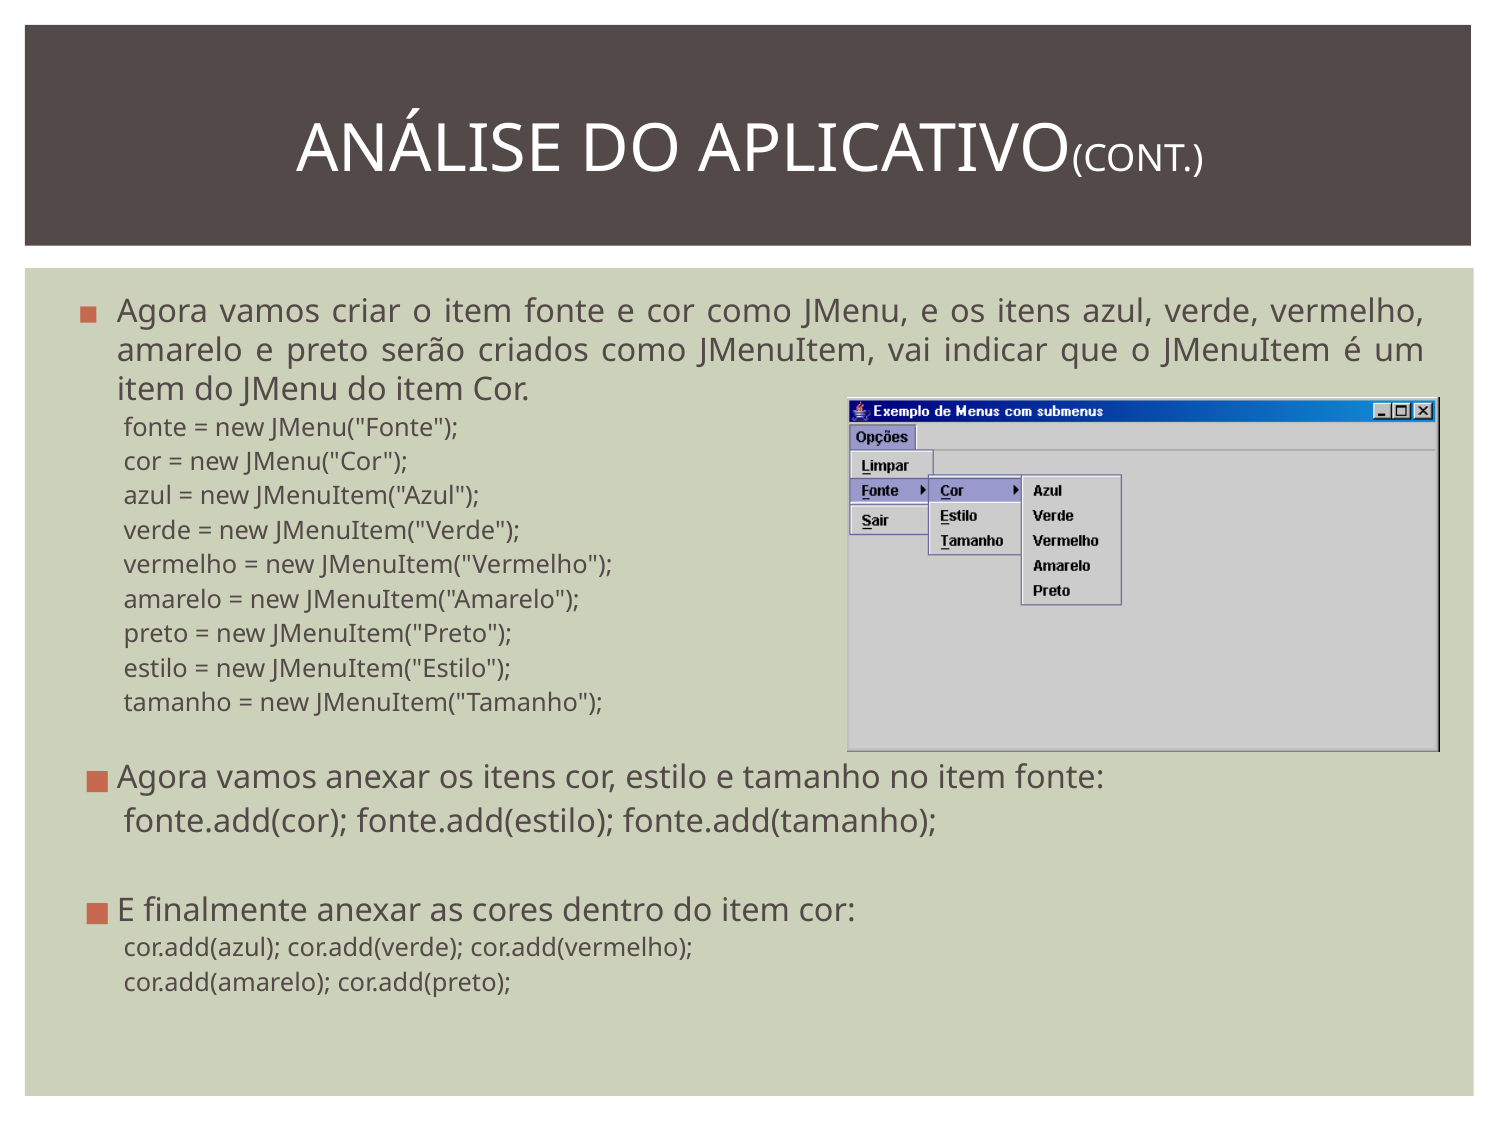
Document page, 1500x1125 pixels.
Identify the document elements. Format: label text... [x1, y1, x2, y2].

picture [847, 396, 1440, 752]
list Agora vamos criar o item fonte e cor como JMenu, e os itens azul, verde, vermelho, amarelo e preto serão criados como JMenuItem, vai indicar que o JMenuItem é um item do JMenu do item Cor. fonte = new JMenu("Fonte"); cor = new JMenu("Cor"); azul = new JMenuItem("Azul"); verde = new JMenuItem("Verde"); vermelho = new JMenuItem("Vermelho"); amarelo = new JMenuItem("Amarelo"); preto = new JMenuItem("Preto"); estilo = new JMenuItem("Estilo"); tamanho = new JMenuItem("Tamanho"); Agora vamos anexar os itens cor, estilo e tamanho no item fonte: fonte.add(cor); fonte.add(estilo); fonte.add(tamanho); E finalmente anexar as cores dentro do item cor: cor.add(azul); cor.add(verde); cor.add(vermelho); cor.add(amarelo); cor.add(preto); [62, 281, 1442, 1005]
title ANÁLISE DO APLICATIVO(CONT.) [62, 58, 1438, 232]
